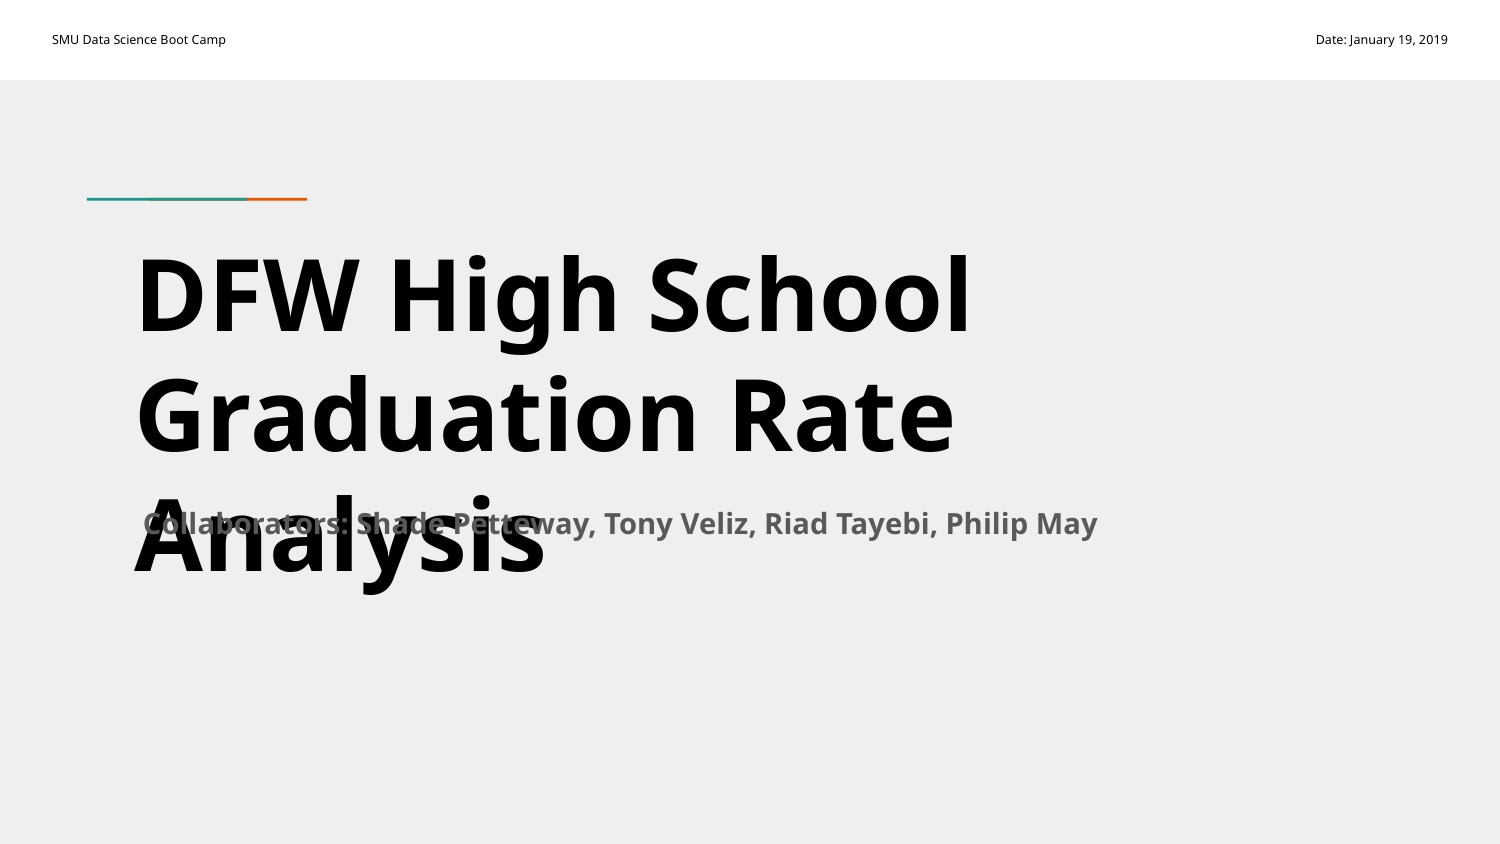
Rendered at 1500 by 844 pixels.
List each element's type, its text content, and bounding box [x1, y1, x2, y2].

subtitle Collaborators: Shade Petteway, Tony Veliz, Riad Tayebi, Philip May [127, 490, 1390, 579]
title DFW High School Graduation Rate Analysis [119, 216, 1381, 490]
